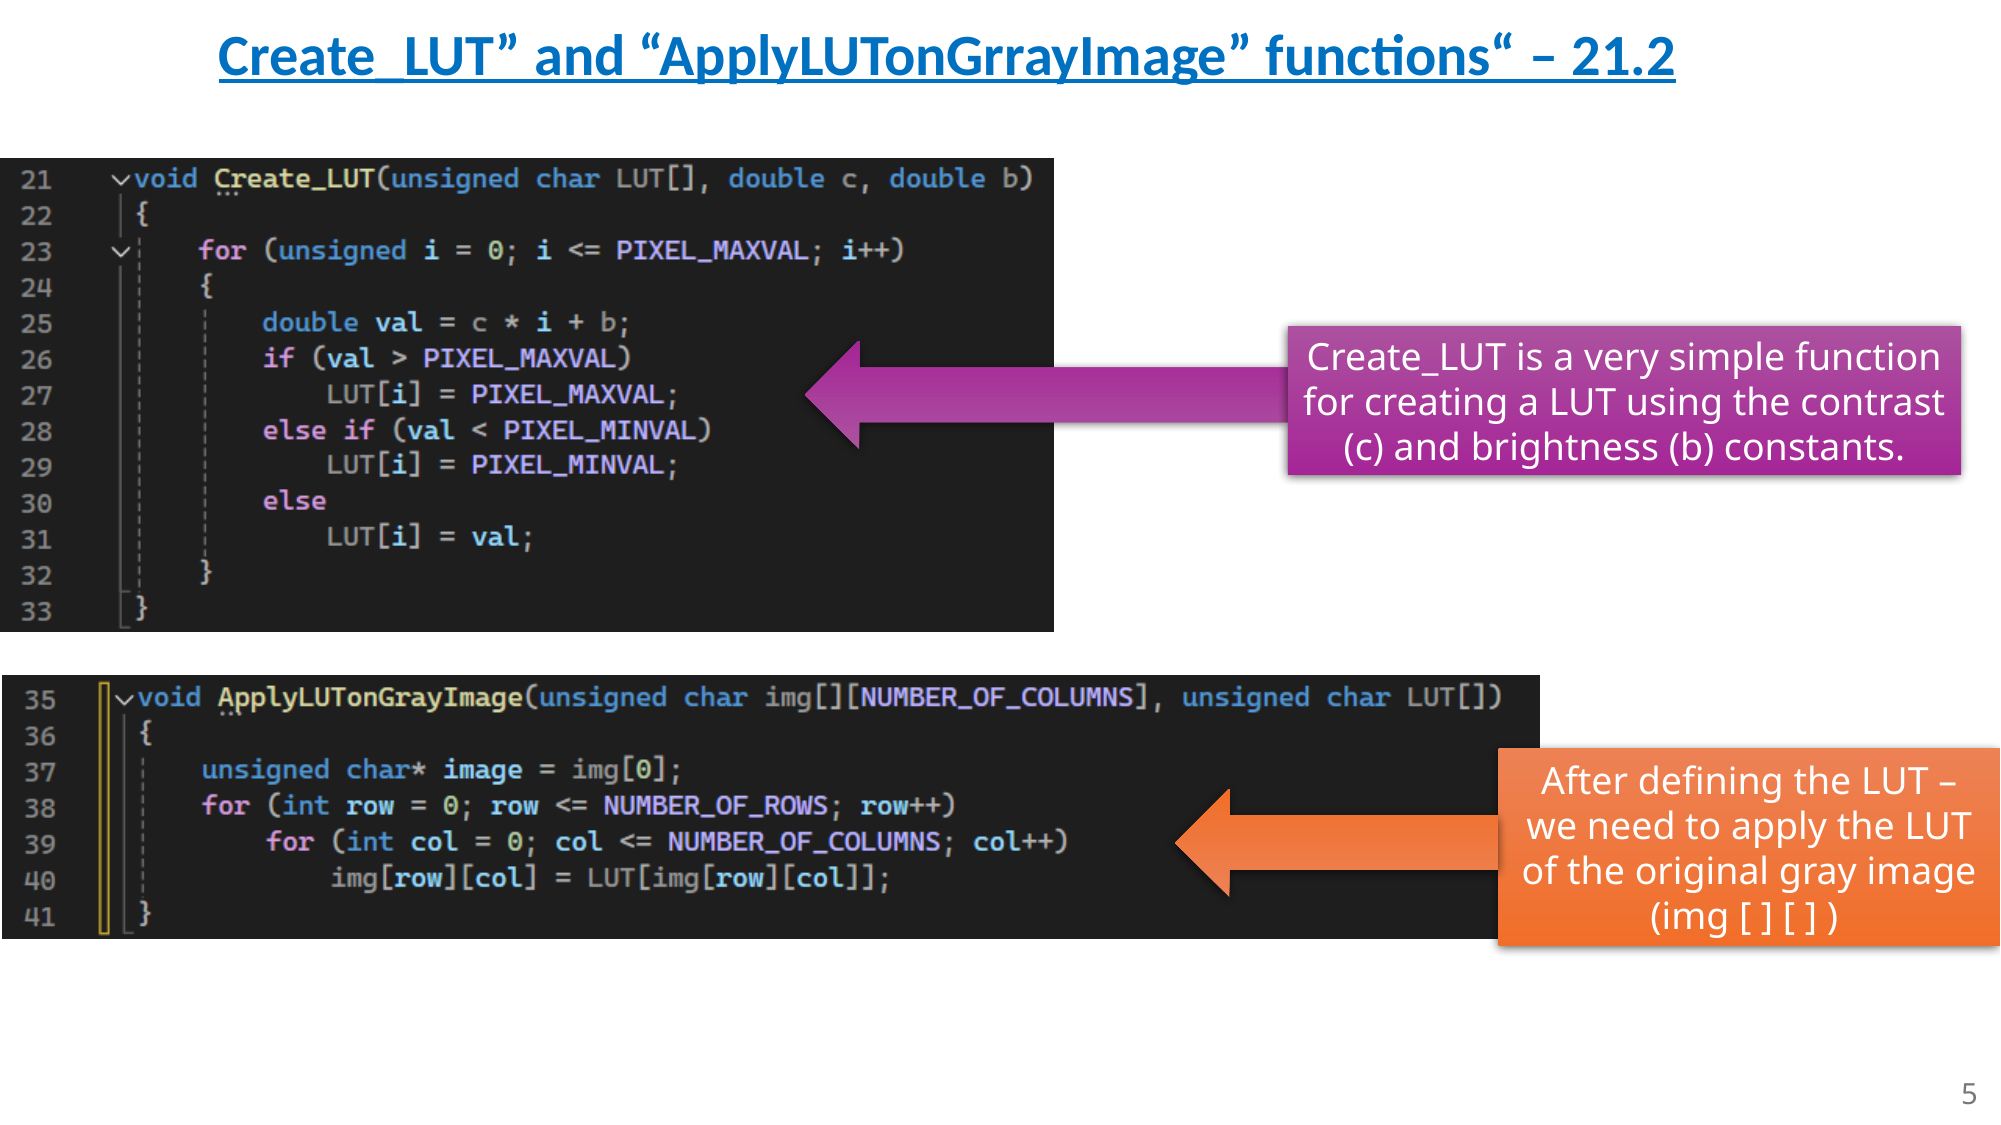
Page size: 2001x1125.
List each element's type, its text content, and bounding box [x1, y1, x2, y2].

picture [0, 157, 1054, 633]
text_box 21.2 – “Create_LUT” and “ApplyLUTonGrrayImage” functions [199, 9, 1695, 95]
text_box Create_LUT is a very simple function for creating a LUT using the contrast (c) and brightness (b) constants. [1287, 326, 1962, 475]
slide_number 5 [1945, 1065, 2000, 1125]
text_box After defining the LUT – we need to apply the LUT of the original gray image (img [ ] [ ] ) [1498, 748, 2000, 946]
picture [1, 675, 1541, 939]
text_box [1054, 367, 1279, 423]
